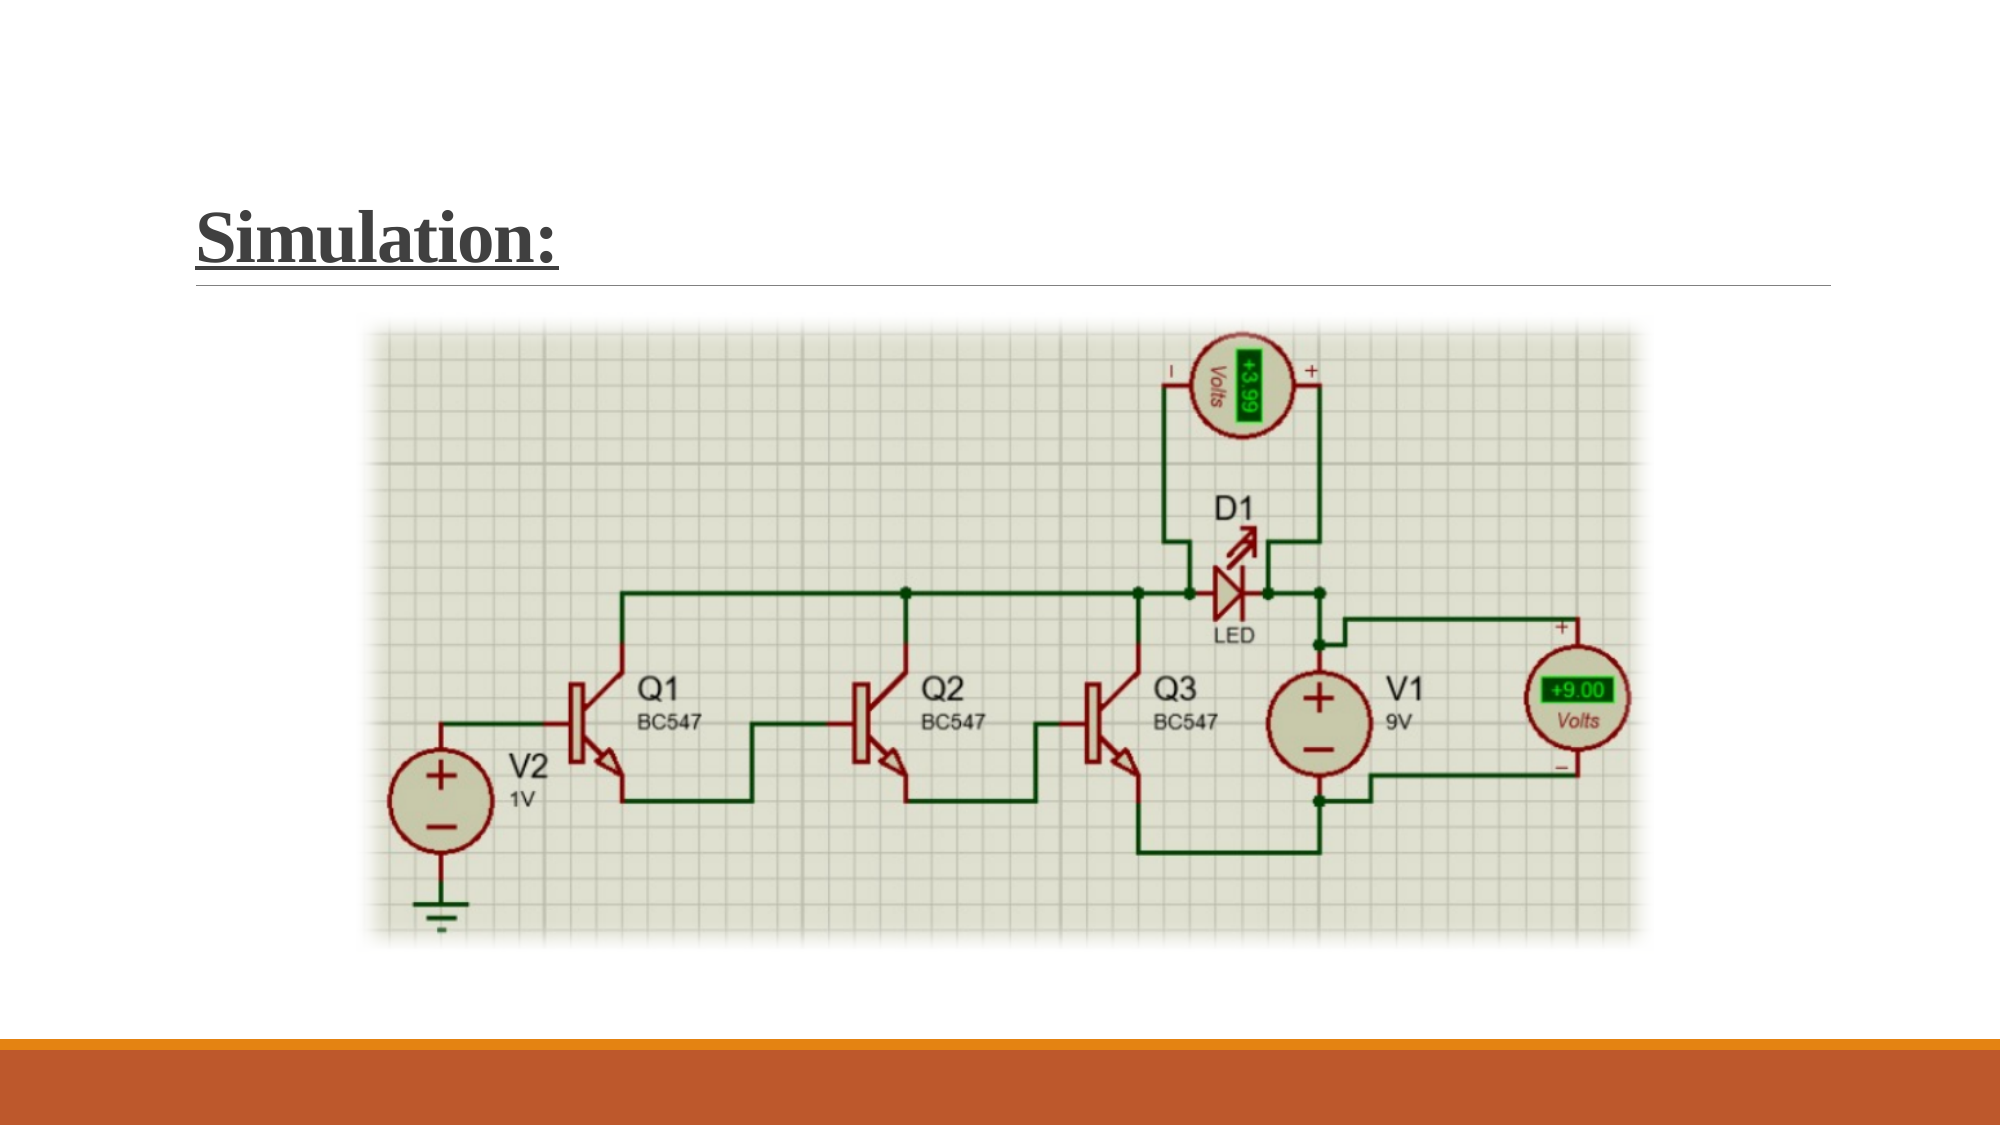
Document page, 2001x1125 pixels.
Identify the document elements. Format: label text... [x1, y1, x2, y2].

title Simulation: [180, 47, 1830, 285]
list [355, 311, 1654, 954]
